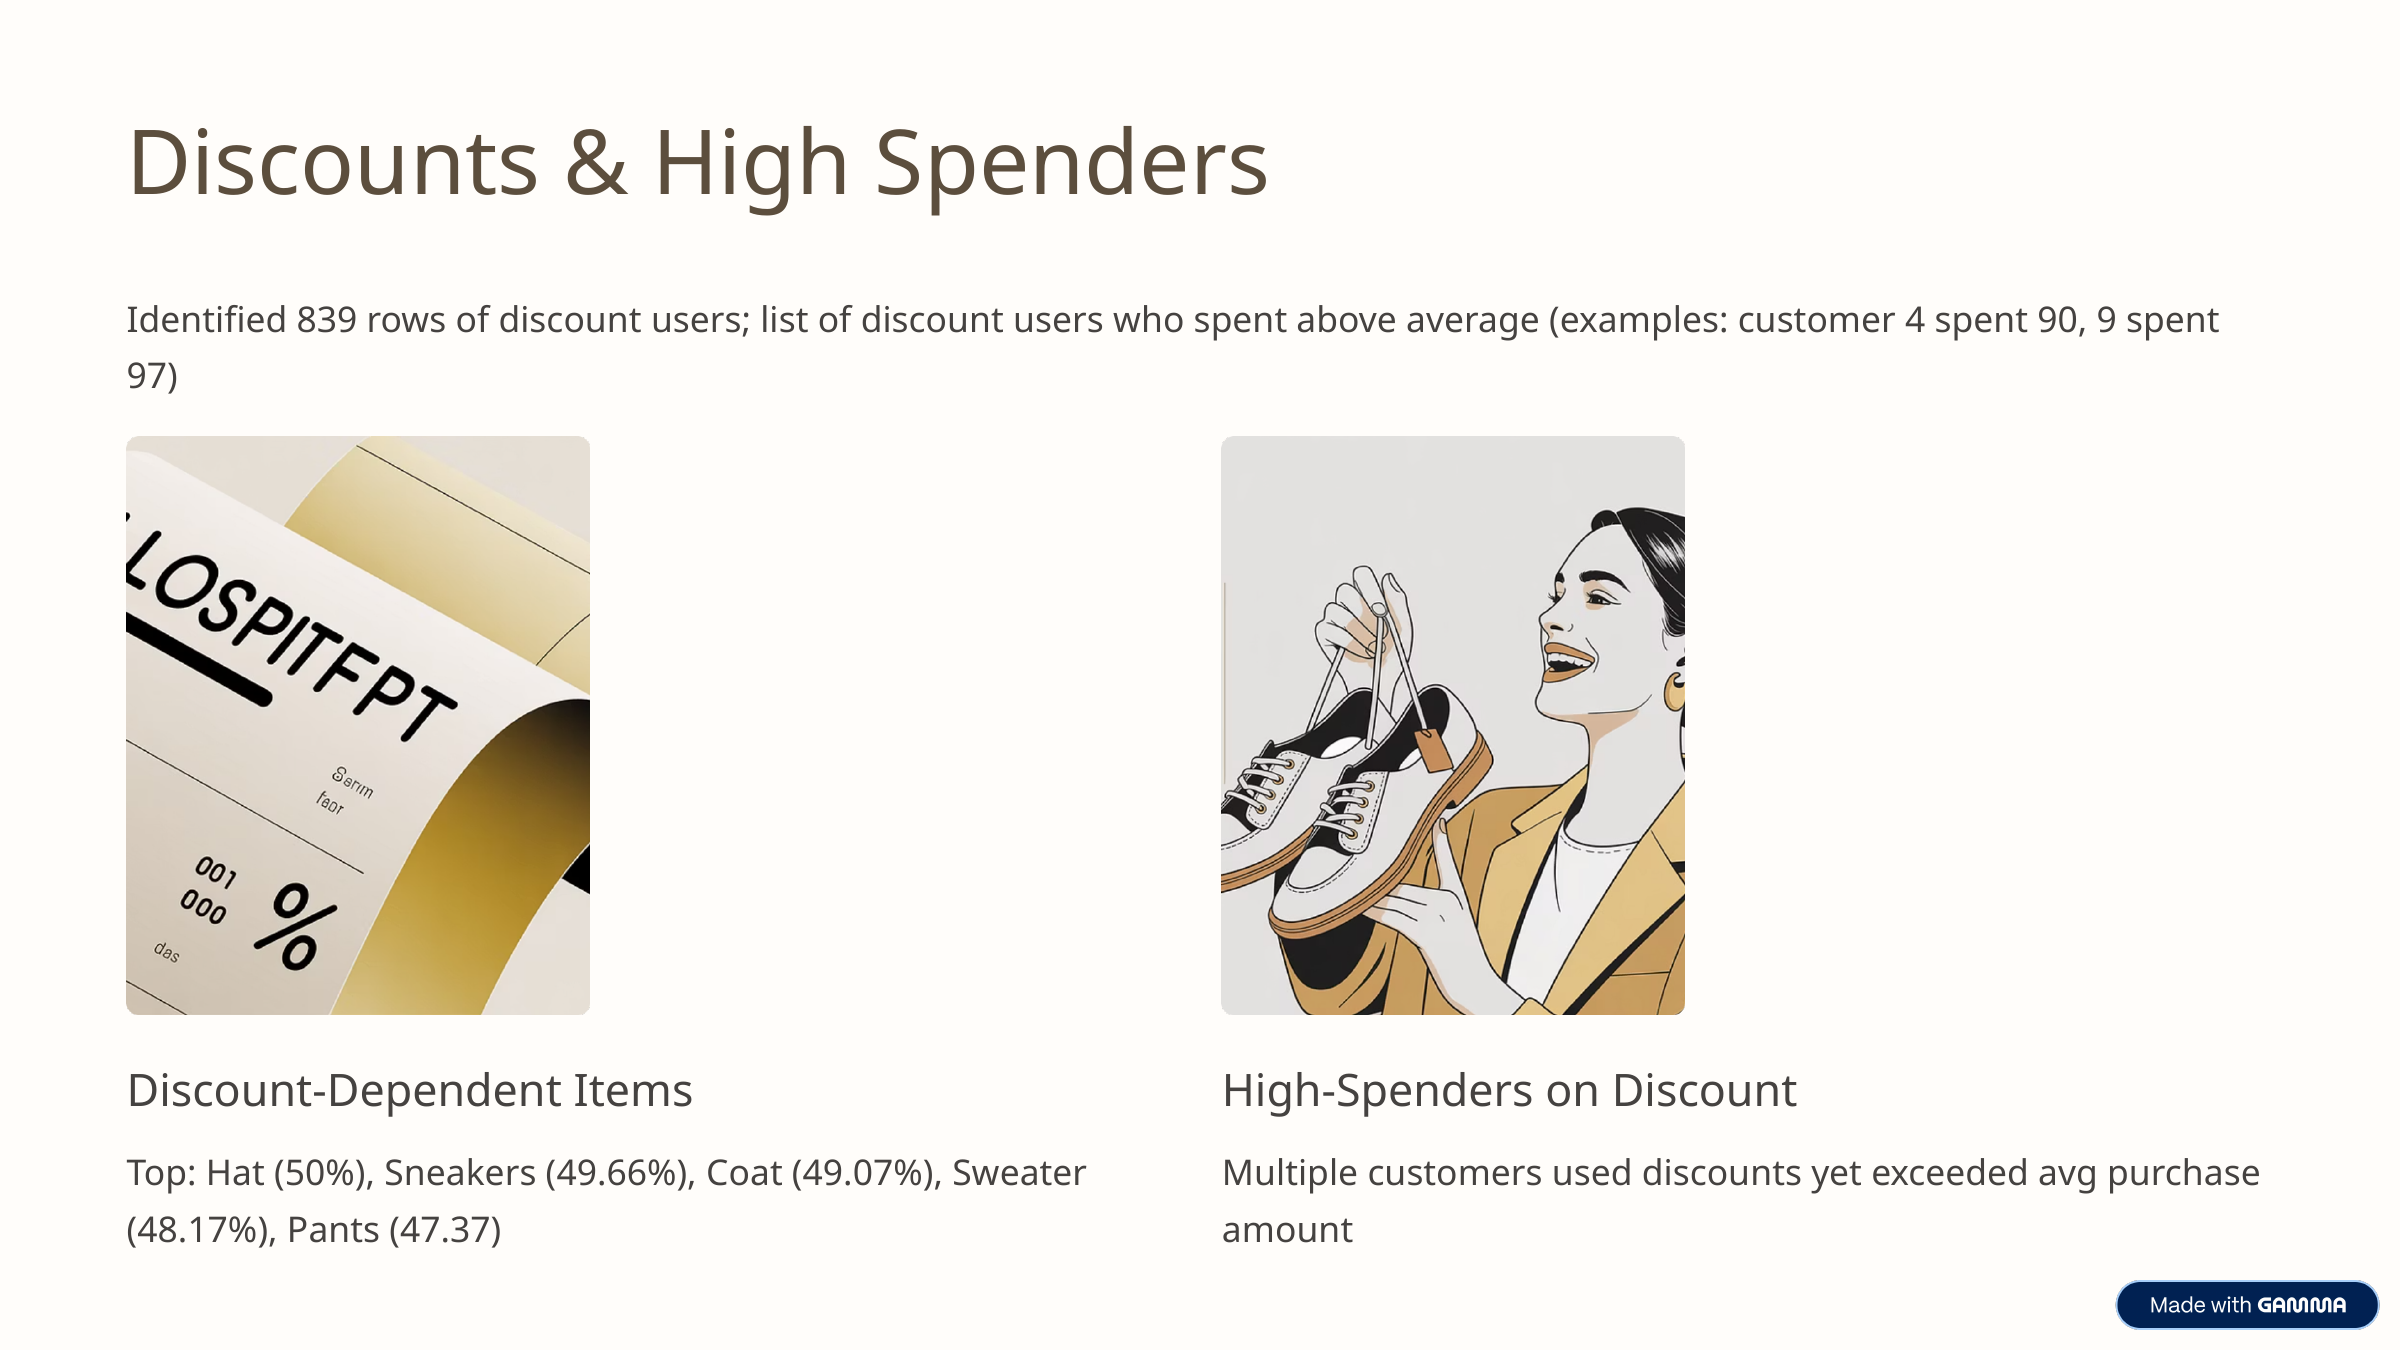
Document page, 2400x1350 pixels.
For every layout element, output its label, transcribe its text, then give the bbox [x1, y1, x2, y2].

text_box Multiple customers used discounts yet exceeded avg purchase amount [1221, 1136, 2274, 1251]
text_box Discount-Dependent Items [126, 1058, 757, 1116]
text_box Discounts & High Spenders [126, 99, 1404, 213]
text_box Top: Hat (50%), Sneakers (49.66%), Coat (49.07%), Sweater (48.17%), Pants (47.37) [126, 1136, 1178, 1251]
text_box Identified 839 rows of discount users; list of discount users who spent above average (examples: customer 4 spent 90, 9 spent 97) [126, 282, 2274, 398]
text_box High-Spenders on Discount [1221, 1059, 1869, 1116]
picture [2106, 1271, 2389, 1339]
picture [126, 436, 590, 1016]
picture [1221, 436, 1685, 1016]
